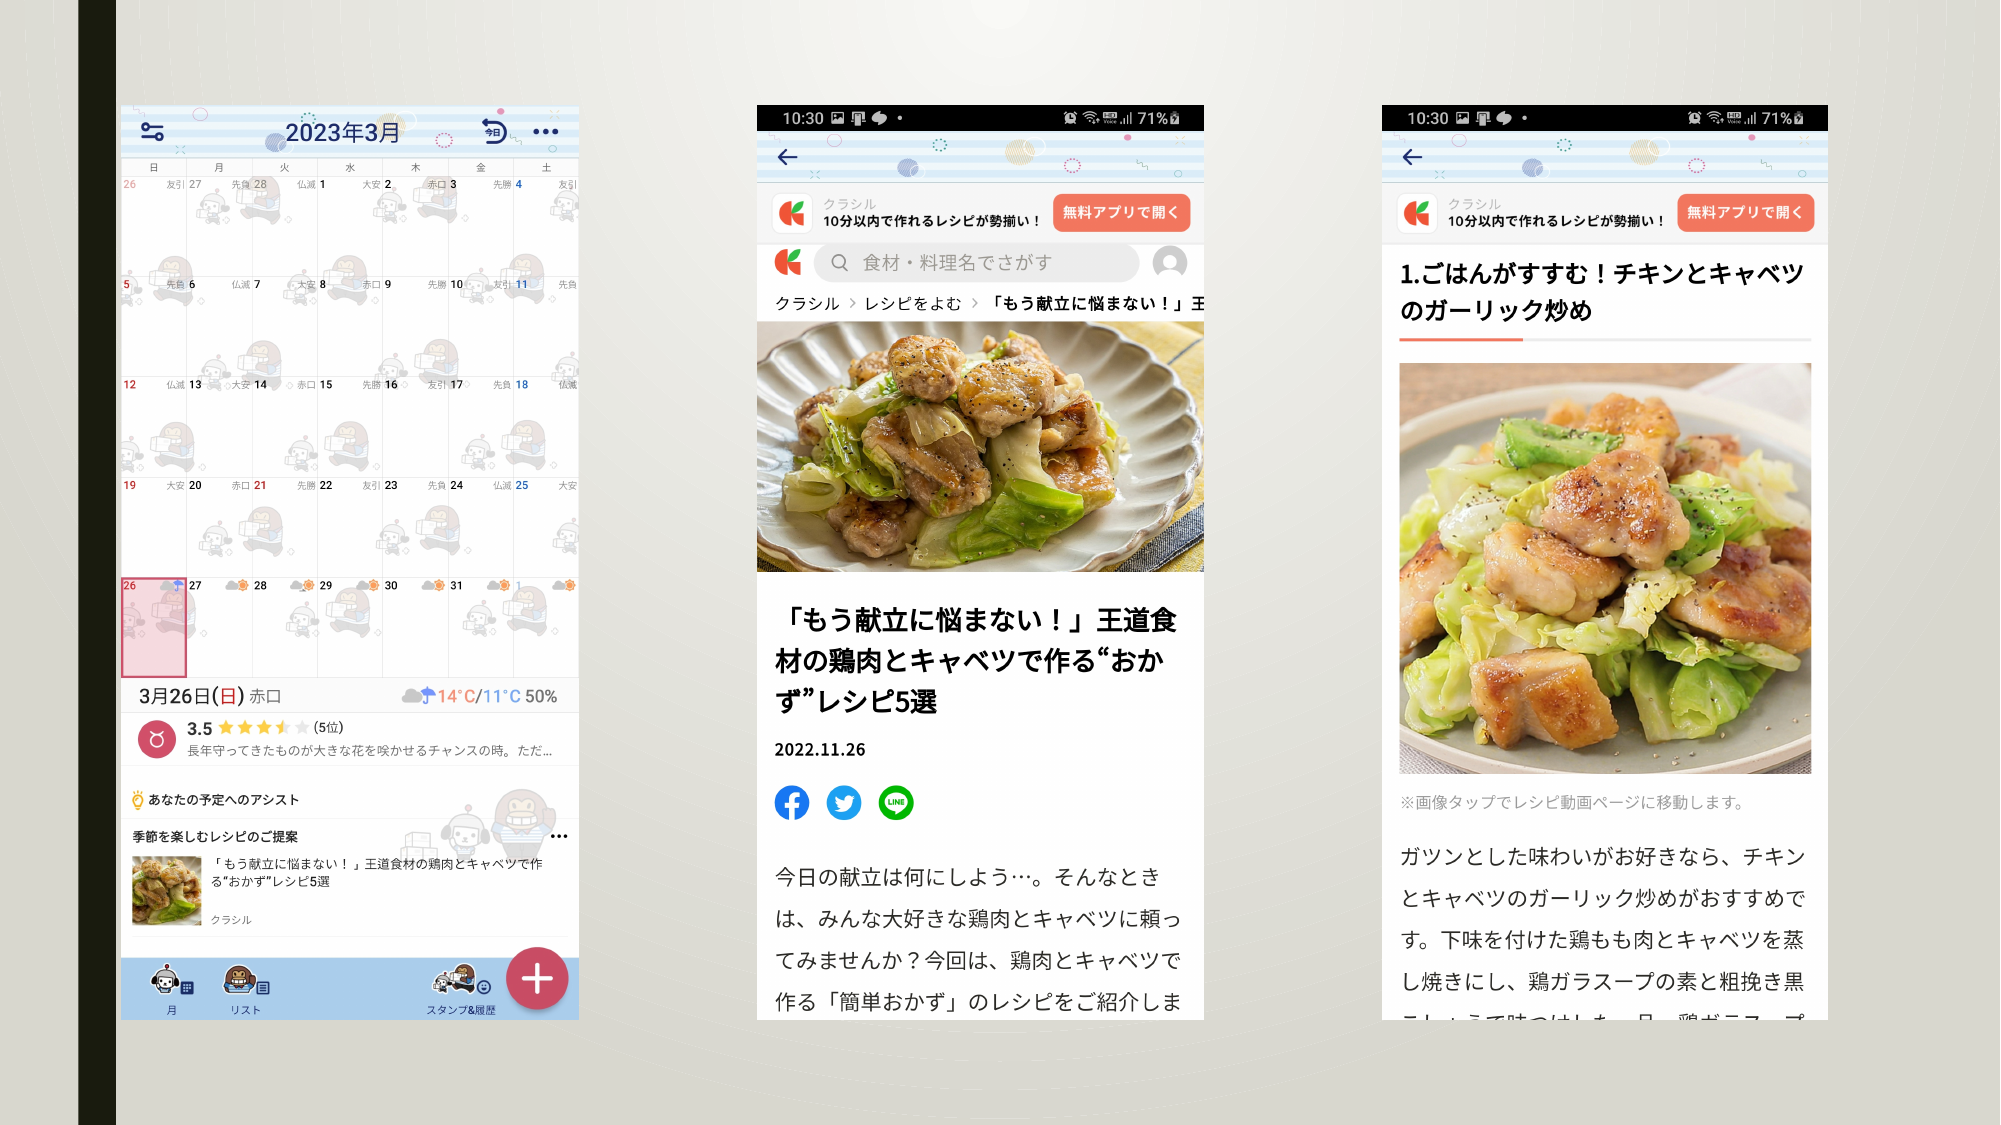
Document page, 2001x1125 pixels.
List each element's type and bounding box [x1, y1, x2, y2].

picture [757, 105, 1204, 1020]
picture [1382, 105, 1828, 1020]
list [121, 105, 579, 1020]
